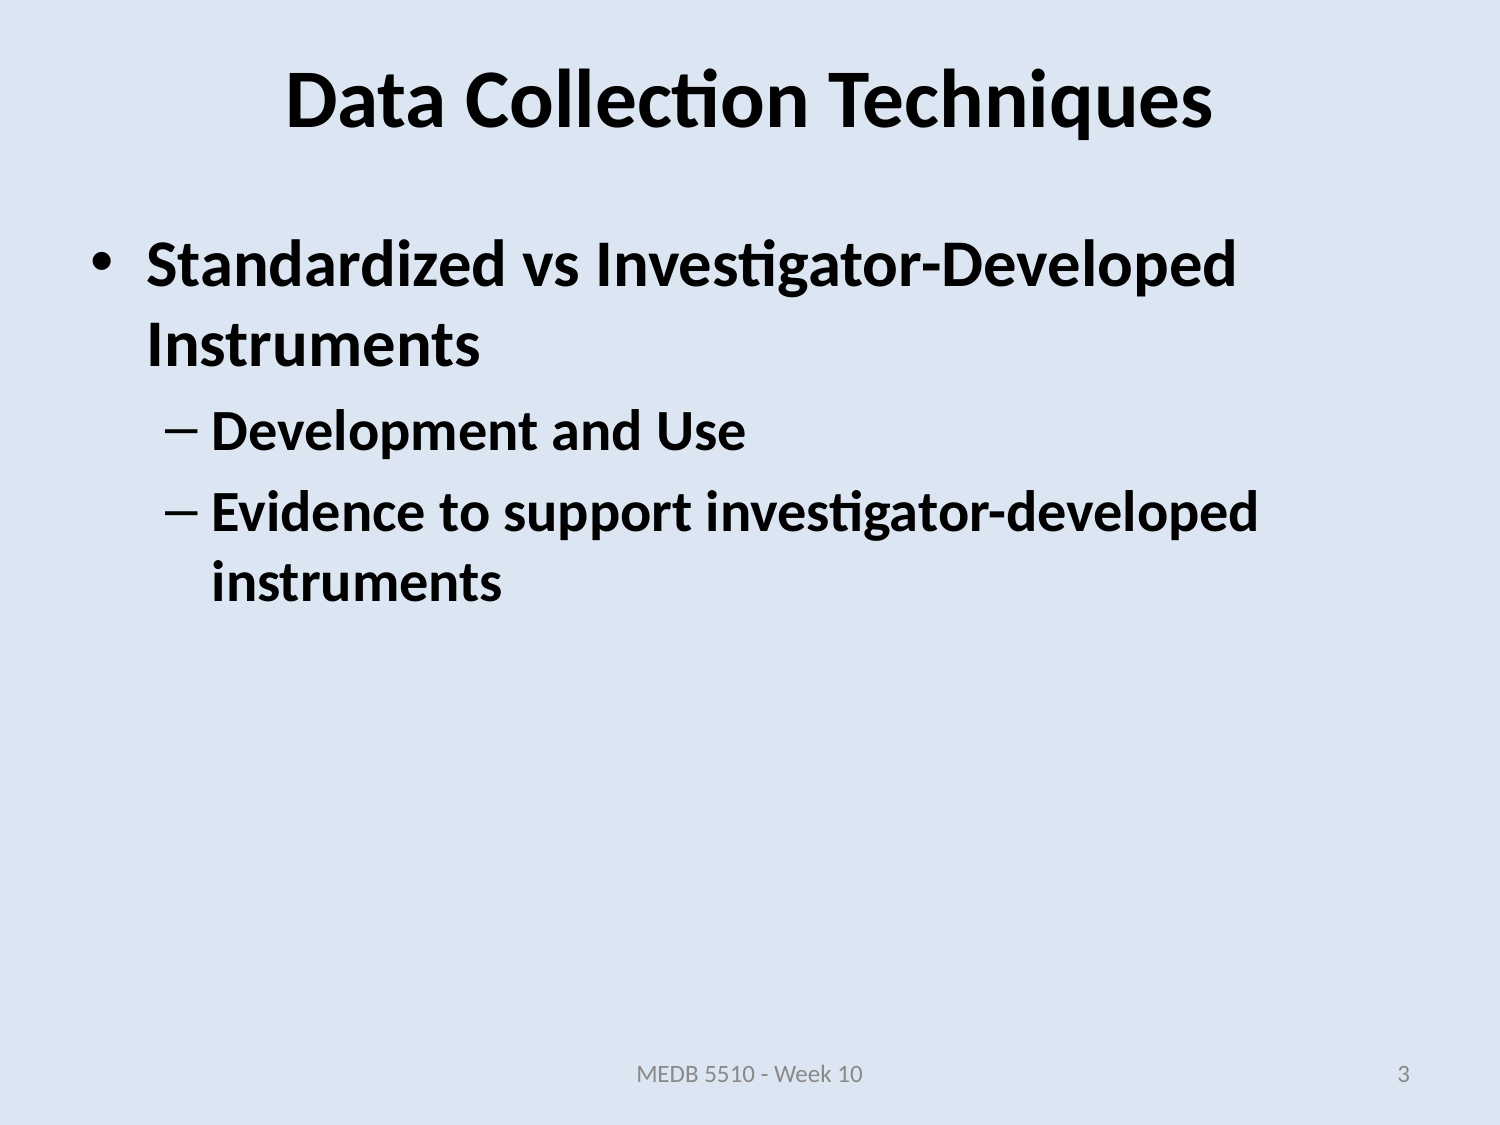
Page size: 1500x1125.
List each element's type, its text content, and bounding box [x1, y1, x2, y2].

title Data Collection Techniques [75, 0, 1425, 188]
slide_number 3 [1074, 1042, 1425, 1103]
list Standardized vs Investigator-Developed Instruments Development and Use Evidence to support investigator-developed instruments [75, 212, 1425, 1005]
footer MEDB 5510 - Week 10 [512, 1042, 988, 1103]
